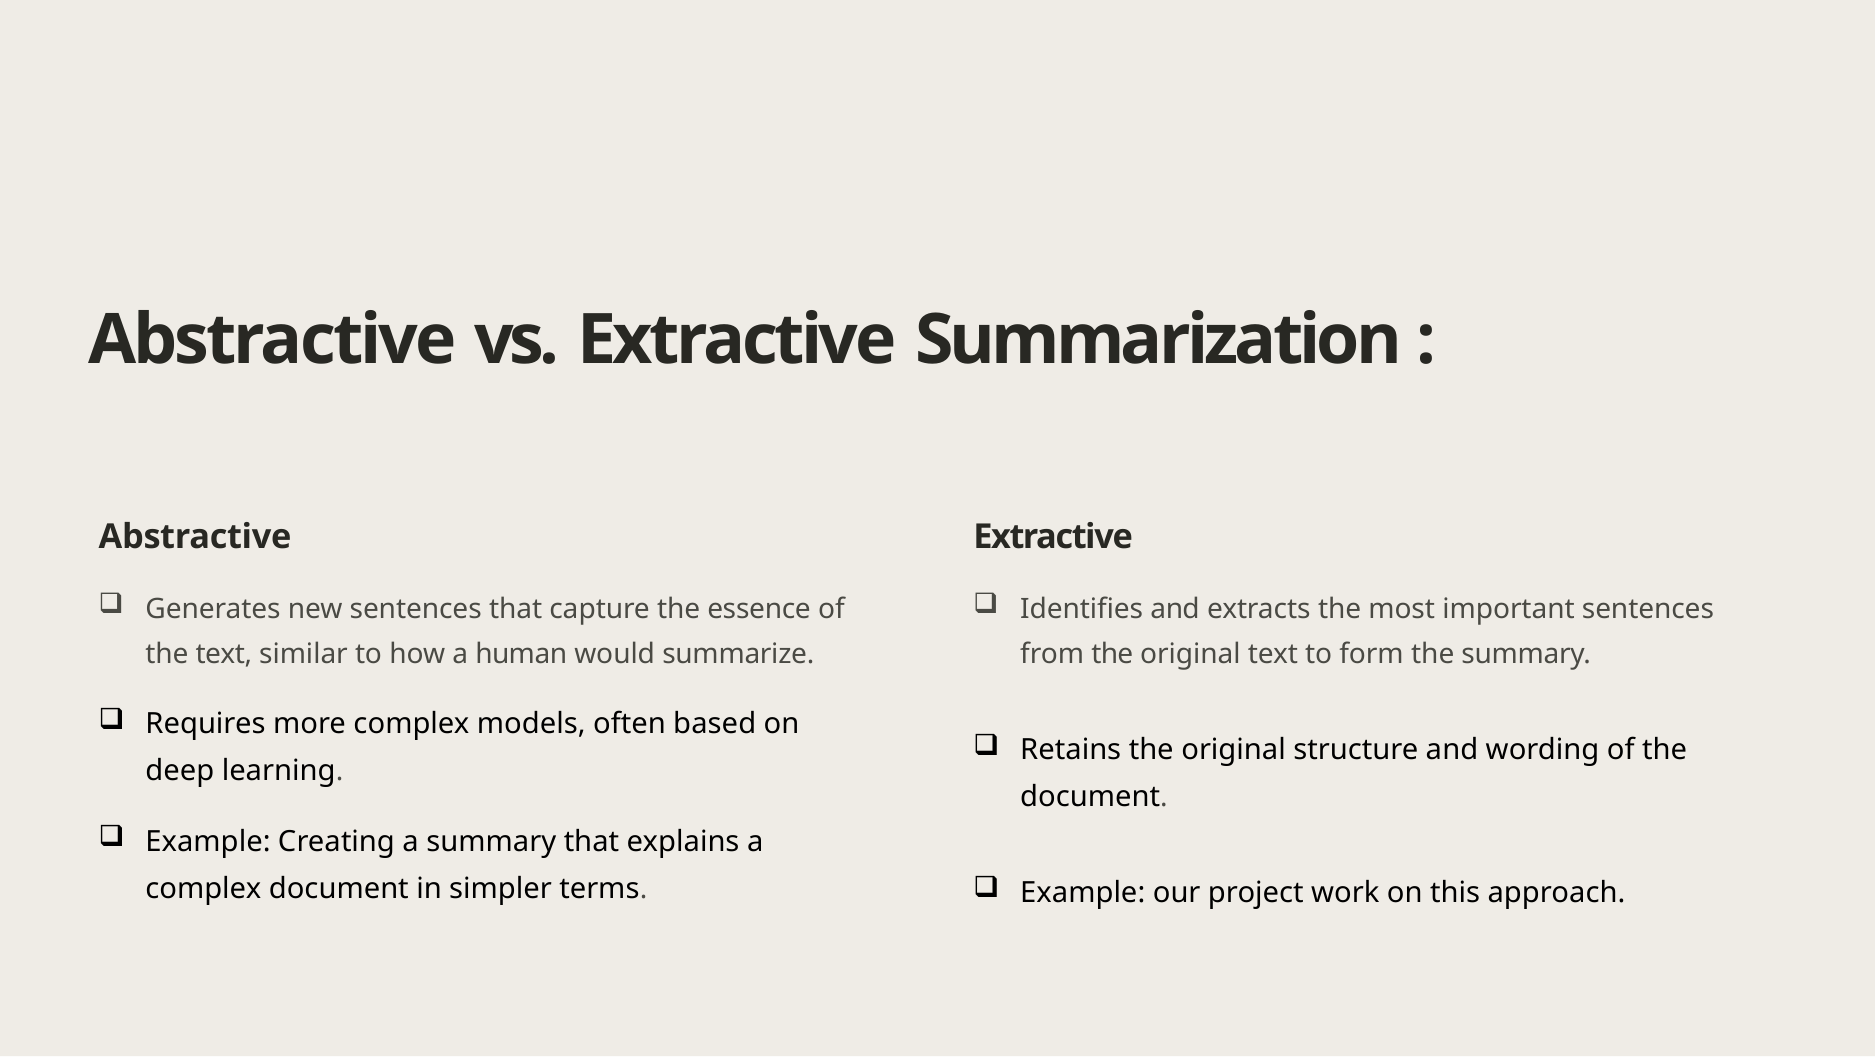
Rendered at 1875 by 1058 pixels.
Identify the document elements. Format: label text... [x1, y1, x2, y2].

text_box Abstractive Generates new sentences that capture the essence of the text, similar to how a human would summarize. Requires more complex models, often based on deep learning. Example: Creating a summary that explains a complex document in simpler terms. [96, 511, 859, 905]
title Abstractive vs. Extractive Summarization : [86, 266, 1463, 471]
text_box Identifies and extracts the most important sentences from the original text to form the summary. Retains the original structure and wording of the document. Example: our project work on this approach. [971, 576, 1730, 909]
text_box Extractive [971, 511, 1138, 556]
